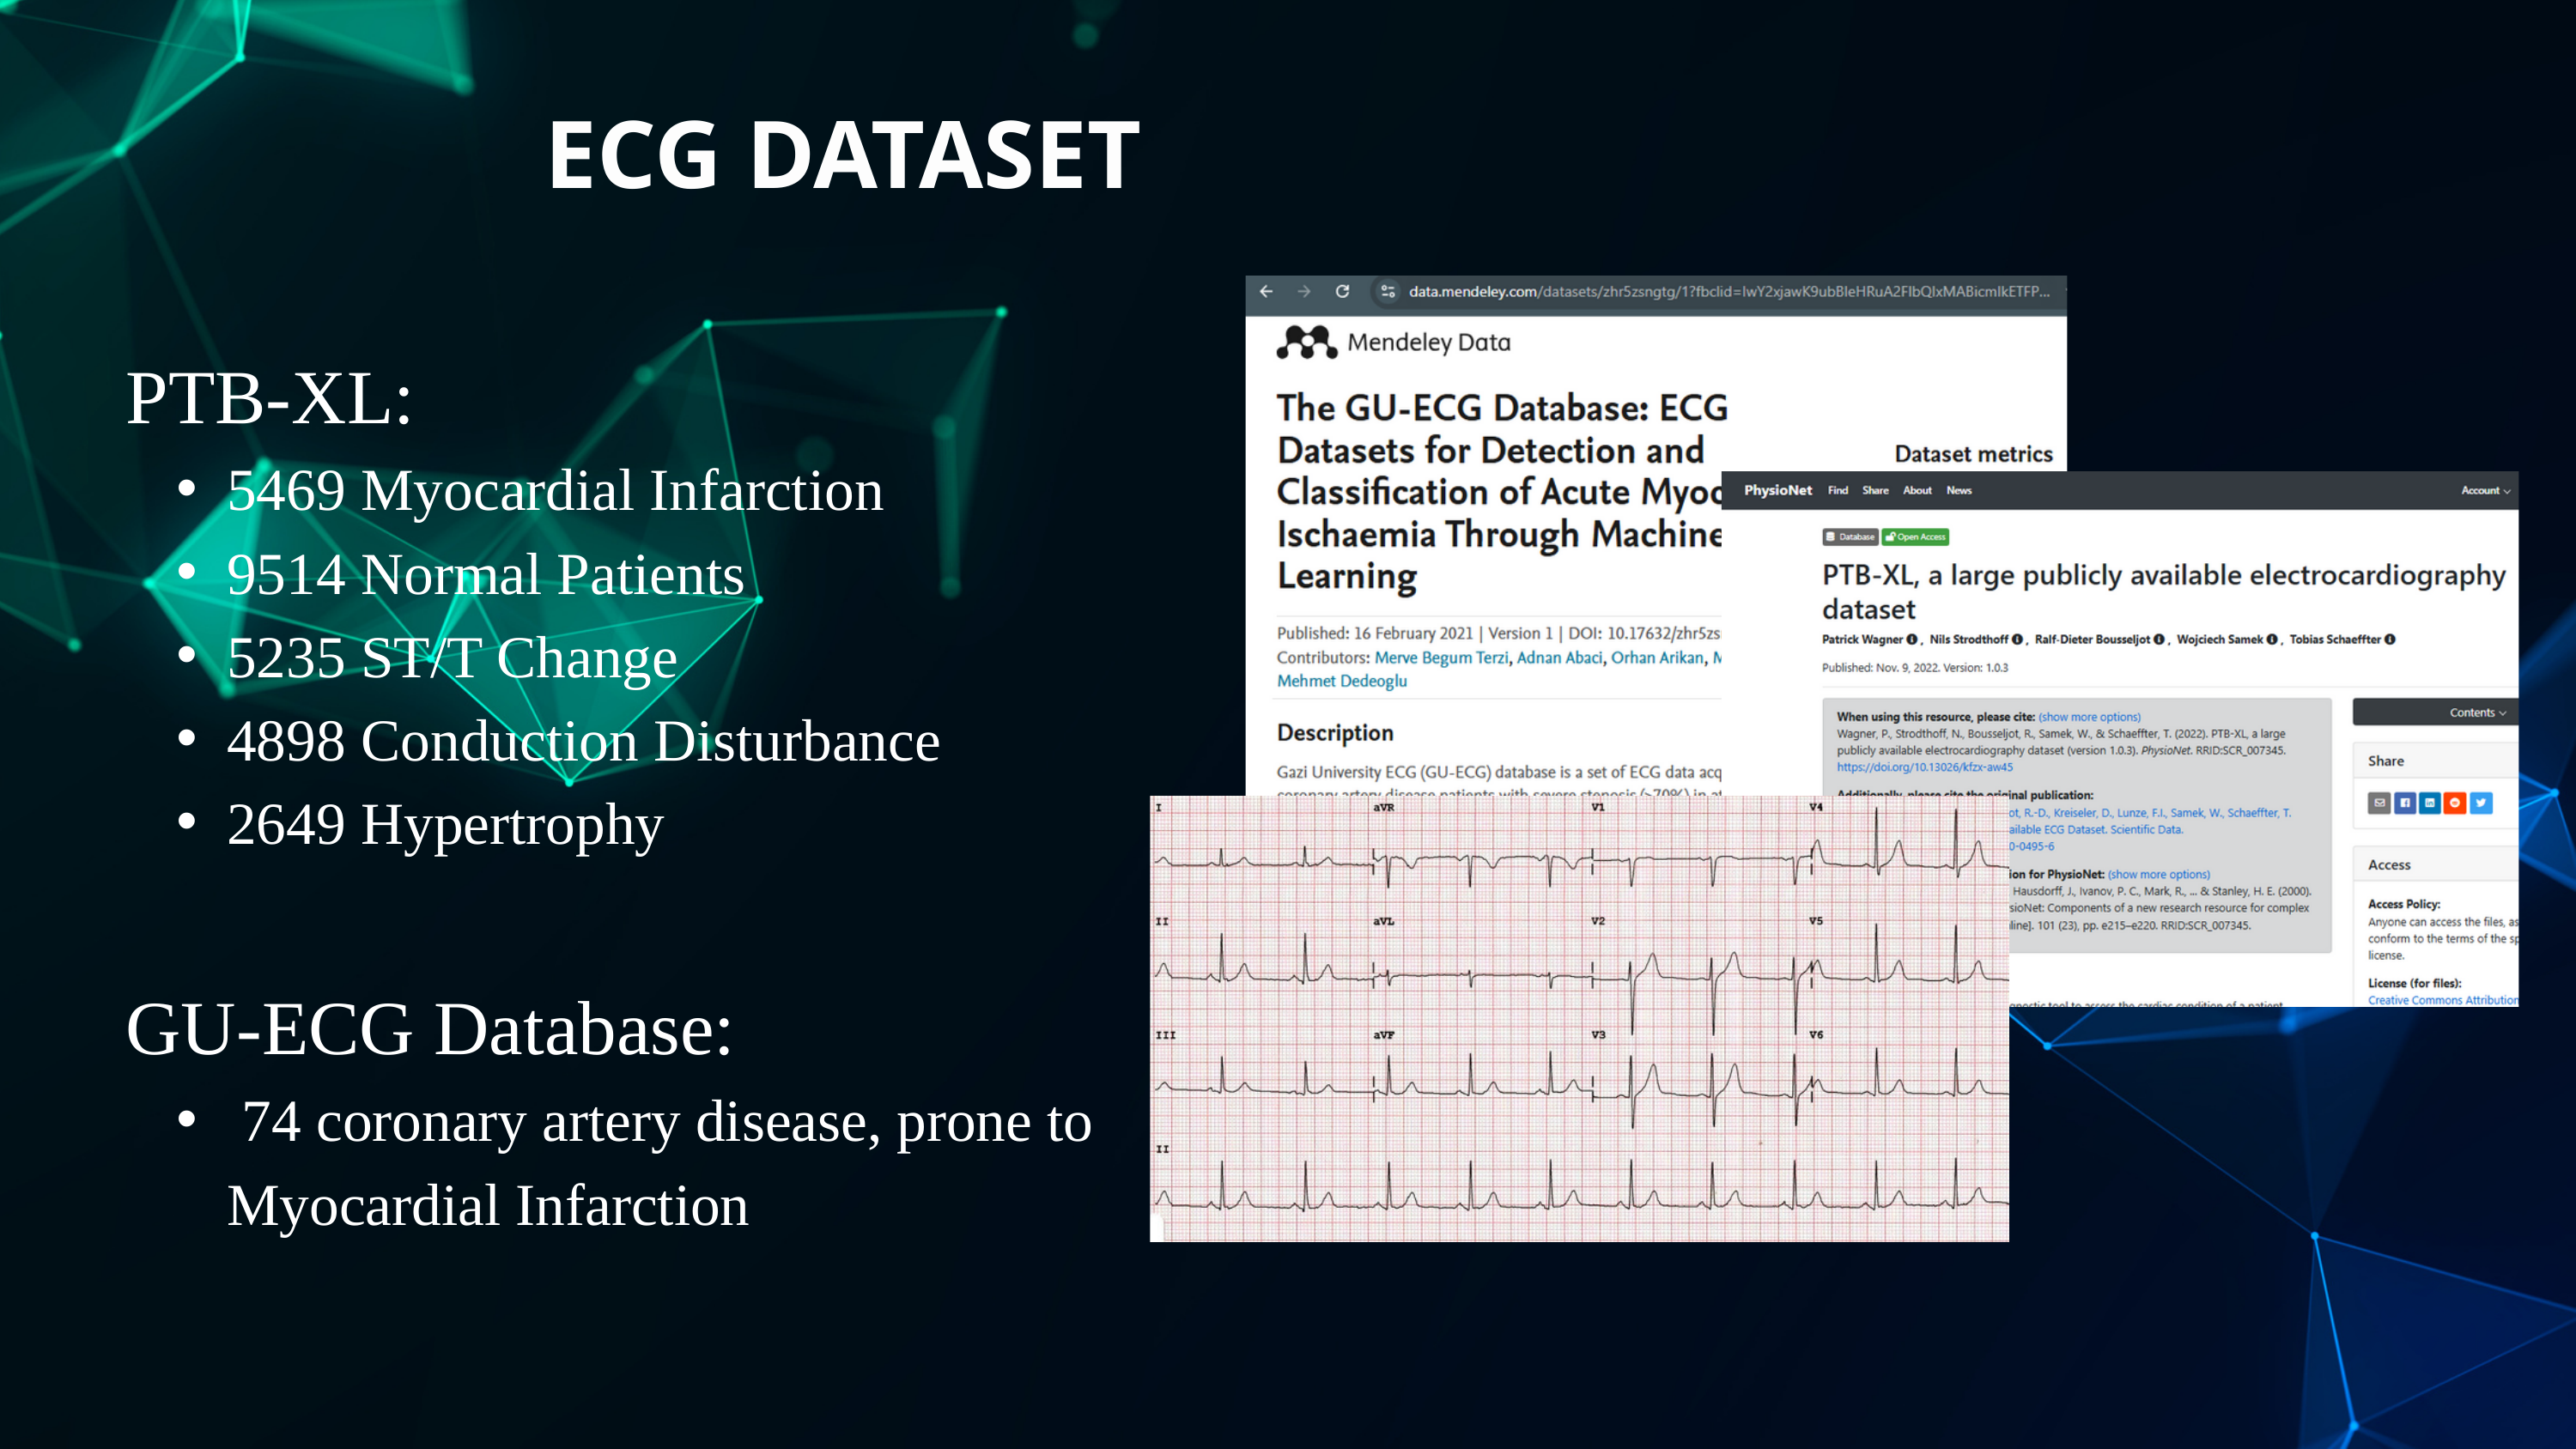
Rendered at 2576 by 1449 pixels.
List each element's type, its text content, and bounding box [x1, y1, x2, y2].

text_box [1721, 471, 2519, 1007]
text_box [1150, 796, 2009, 1242]
text_box [1245, 276, 2068, 796]
text_box [0, 0, 2576, 1449]
text_box ECG DATASET [398, 76, 1288, 208]
text_box PTB-XL: 5469 Myocardial Infarction 9514 Normal Patients 5235 ST/T Change 4898 Conduction Disturbance 2649 Hypertrophy GU-ECG Database: 74 coronary artery disease, prone to Myocardial Infarction [125, 331, 1100, 1238]
